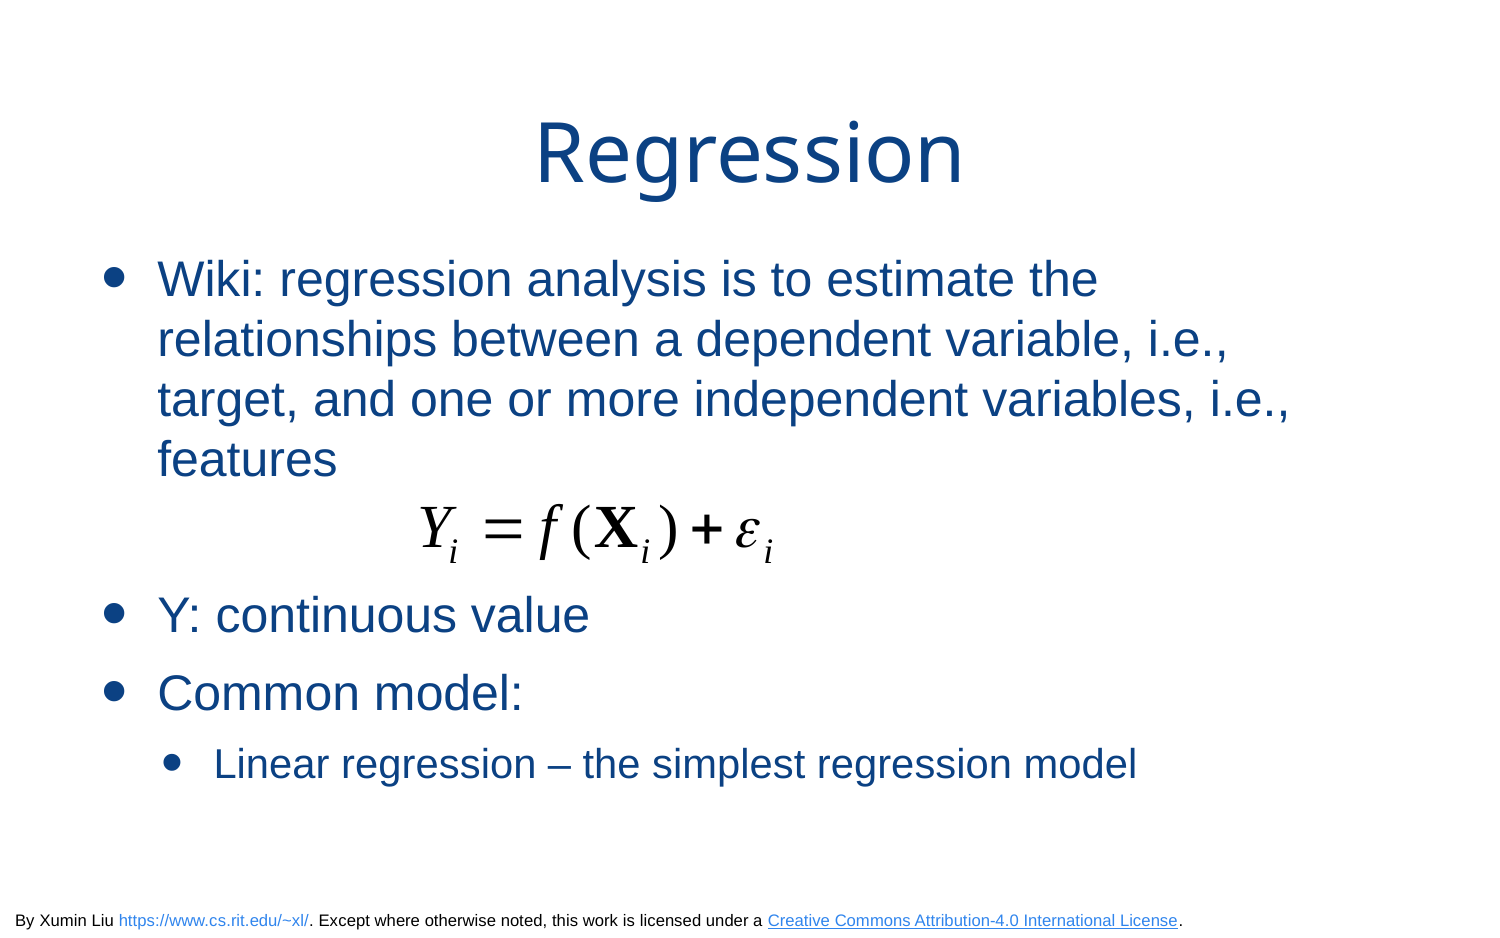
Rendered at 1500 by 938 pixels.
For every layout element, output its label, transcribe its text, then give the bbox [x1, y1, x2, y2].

list Wiki: regression analysis is to estimate the relationships between a dependent variable, i.e., target, and one or more independent variables, i.e., features Y: continuous value Common model: Linear regression – the simplest regression model [71, 241, 1383, 845]
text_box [411, 486, 787, 579]
title Regression [100, 70, 1399, 214]
